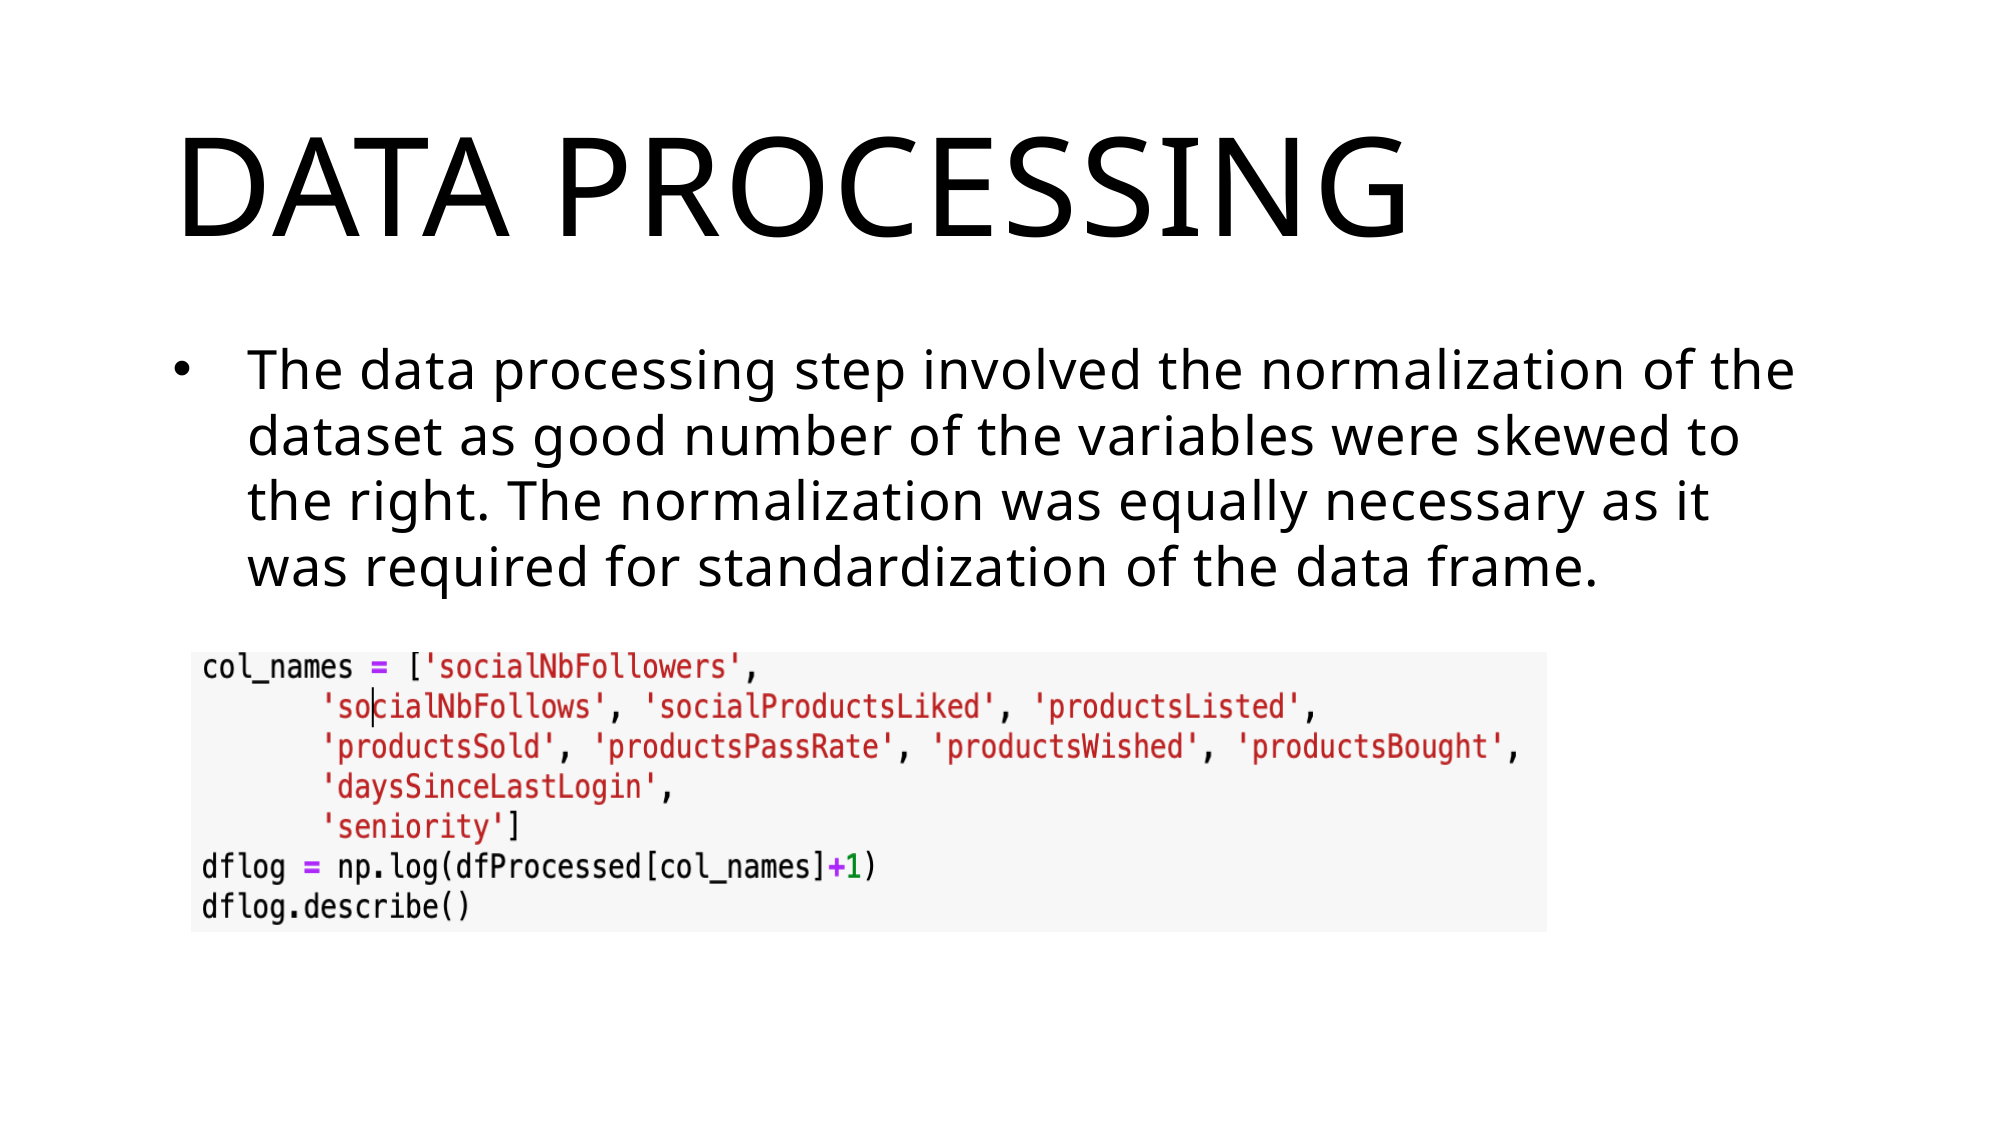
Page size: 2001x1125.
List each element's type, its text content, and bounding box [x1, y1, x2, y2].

picture [191, 652, 1547, 932]
title DATA PROCESSING [157, 52, 1842, 326]
list The data processing step involved the normalization of the dataset as good number of the variables were skewed to the right. The normalization was equally necessary as it was required for standardization of the data frame. [157, 326, 1842, 606]
